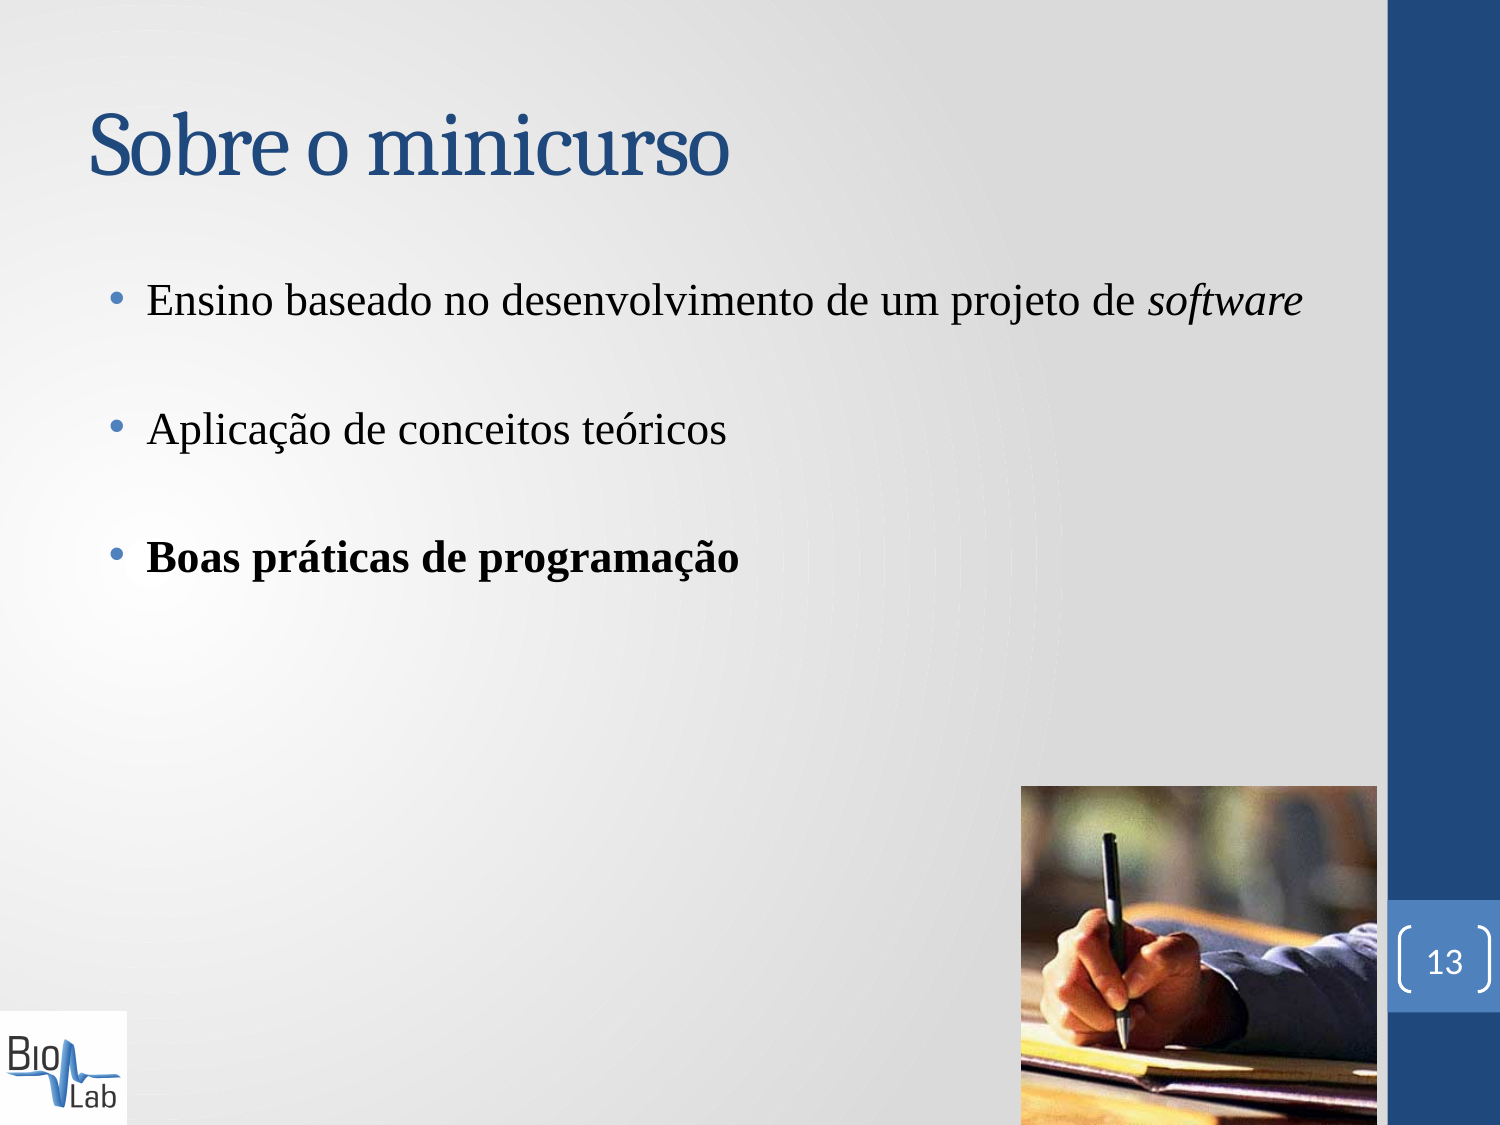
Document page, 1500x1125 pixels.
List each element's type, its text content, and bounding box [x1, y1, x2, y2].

title Sobre o minicurso [75, 45, 1325, 233]
picture [1021, 785, 1377, 1125]
picture [0, 1010, 128, 1125]
list Ensino baseado no desenvolvimento de um projeto de software Aplicação de conceitos teóricos Boas práticas de programação [75, 262, 1325, 1050]
slide_number 13 [1397, 925, 1492, 994]
